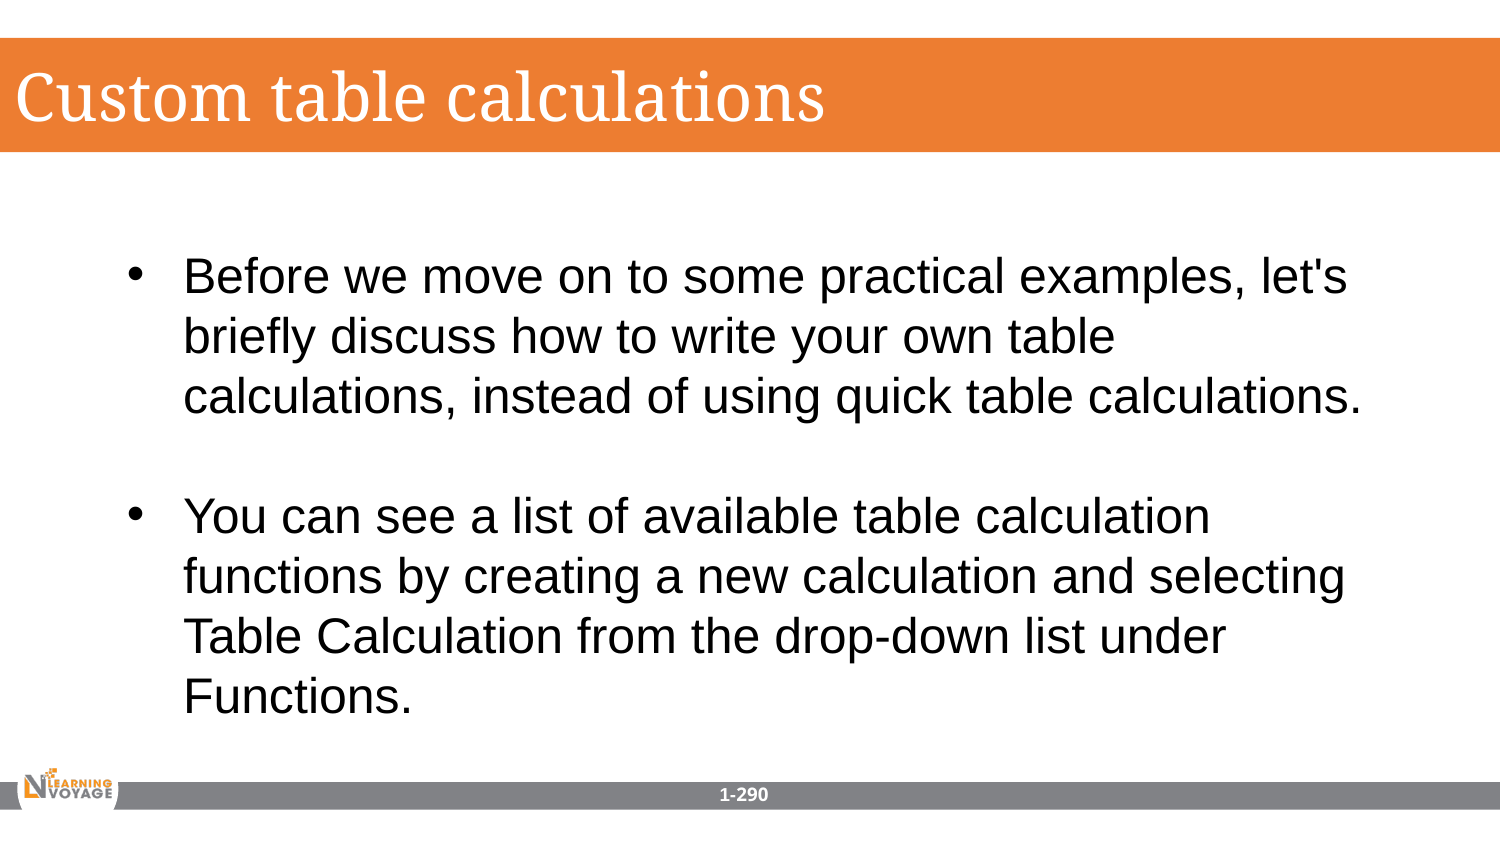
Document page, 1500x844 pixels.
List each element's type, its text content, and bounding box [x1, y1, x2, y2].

text_box Before we move on to some practical examples, let's briefly discuss how to write your own table calculations, instead of using quick table calculations. You can see a list of available table calculation functions by creating a new calculation and selecting Table Calculation from the drop-down list under Functions. [126, 241, 1373, 724]
text_box Custom table calculations [0, 37, 1500, 153]
slide_number 1-290 [692, 770, 784, 821]
picture [0, 706, 144, 844]
